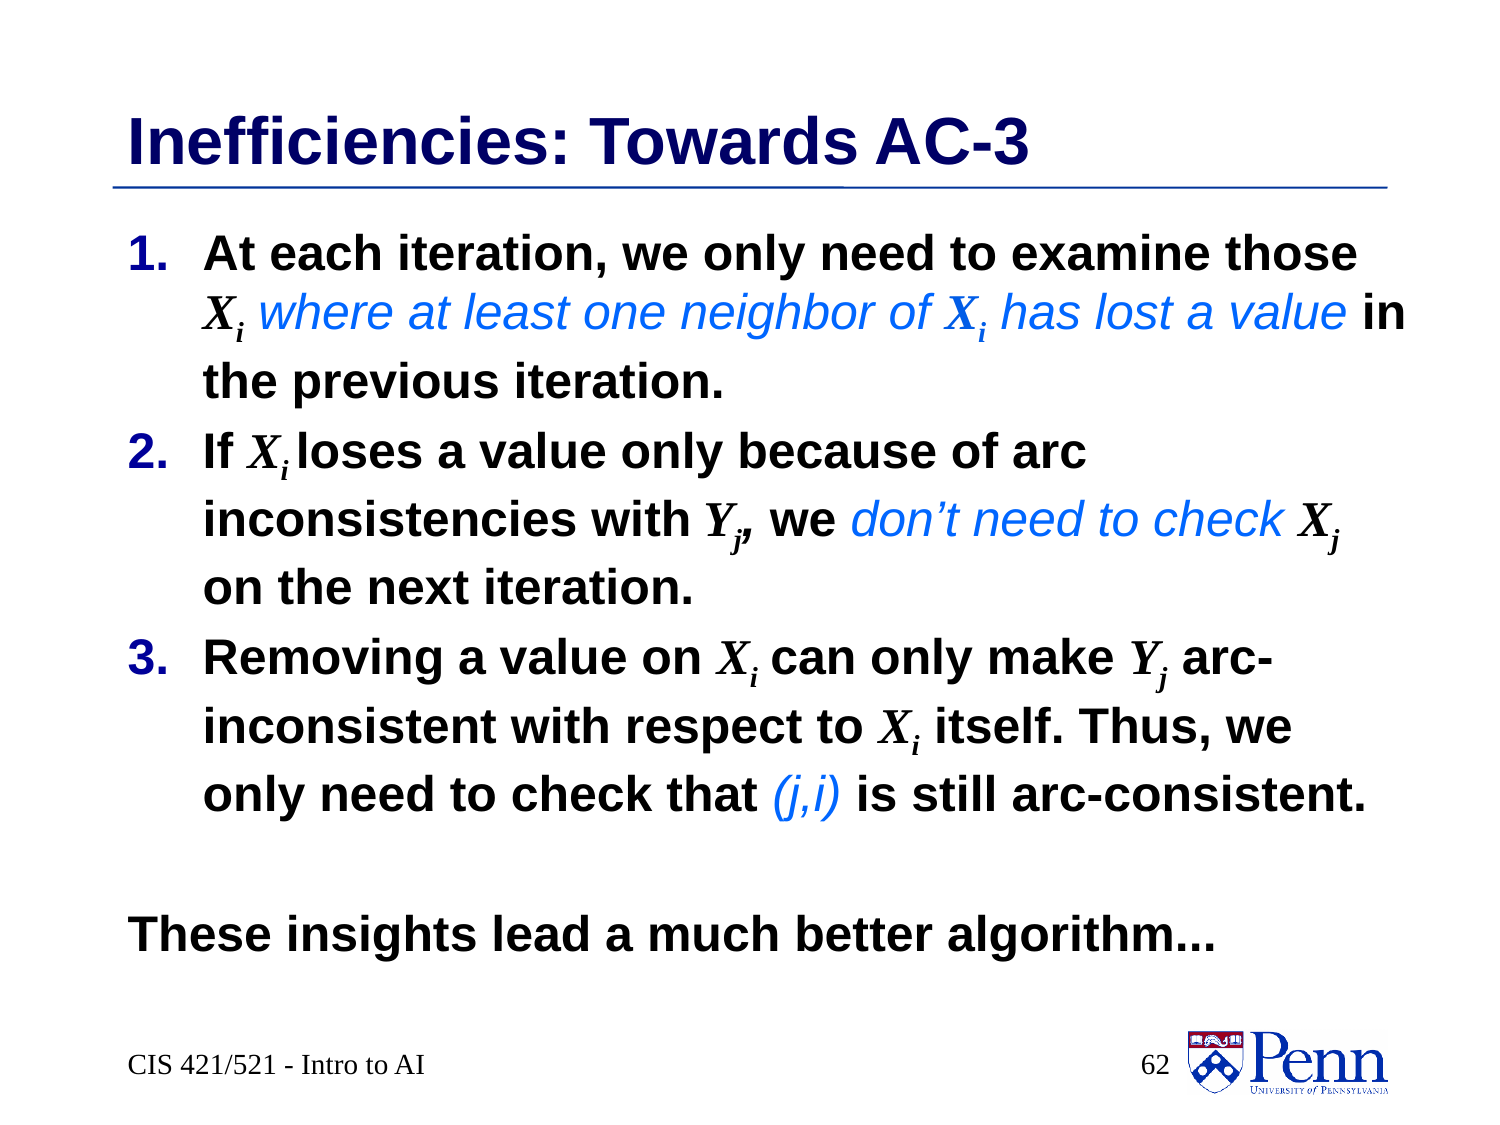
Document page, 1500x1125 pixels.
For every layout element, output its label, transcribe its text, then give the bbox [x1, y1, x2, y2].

title Inefficiencies: Towards AC-3 [112, 99, 1388, 176]
slide_number 62 [1074, 1024, 1388, 1101]
list At each iteration, we only need to examine those Xi where at least one neighbor of Xi has lost a value in the previous iteration. If Xi loses a value only because of arc inconsistencies with Yj, we don’t need to check Xj on the next iteration. Removing a value on Xi can only make Yj arc-inconsistent with respect to Xi itself. Thus, we only need to check that (j,i) is still arc-consistent. These insights lead a much better algorithm... [112, 212, 1426, 963]
slide_number CIS 421/521 - Intro to AI [112, 1024, 501, 1101]
